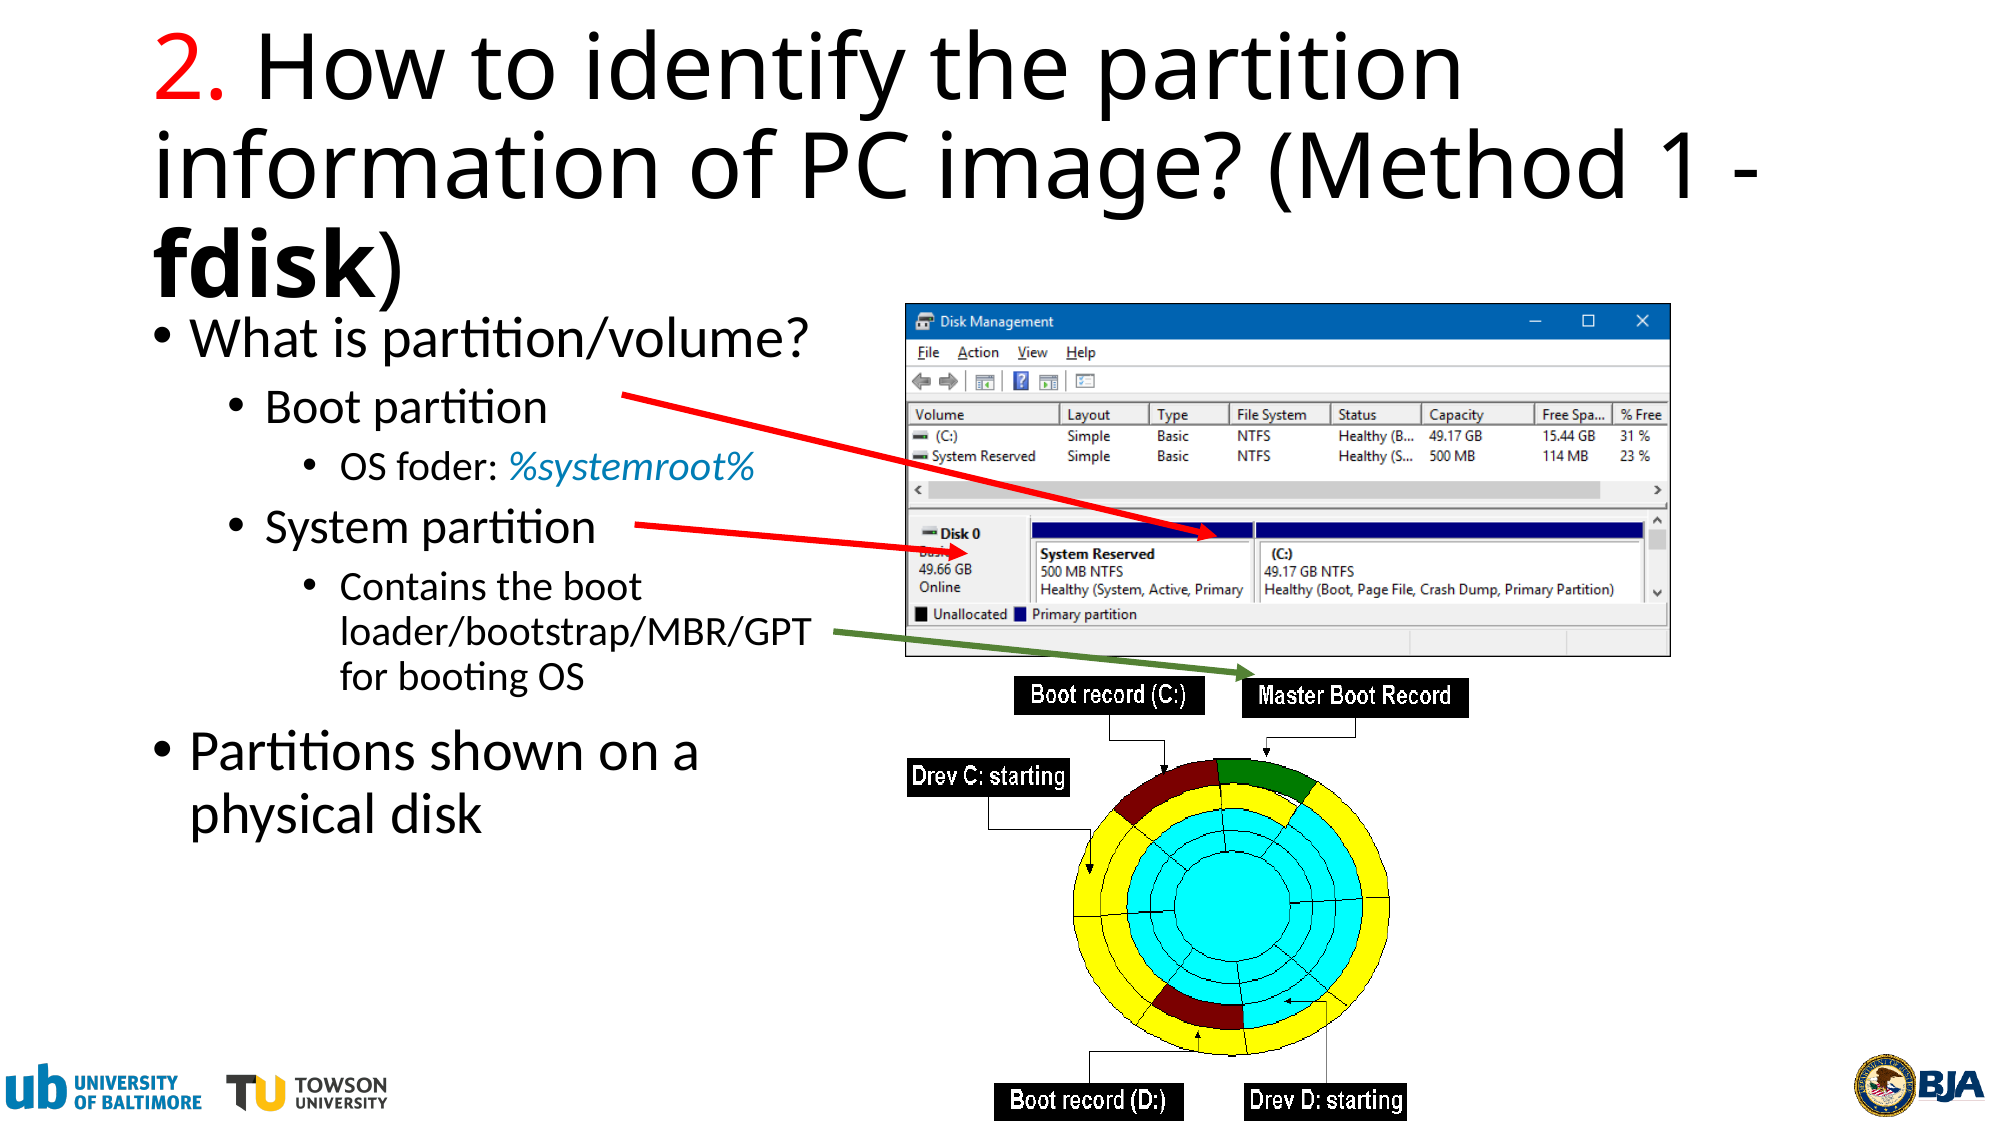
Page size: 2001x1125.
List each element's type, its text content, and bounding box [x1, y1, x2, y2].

list What is partition/volume? Boot partition OS foder: %systemroot% System partition Contains the boot loader/bootstrap/MBR/GPT for booting OS Partitions shown on a physical disk [137, 299, 854, 1013]
picture [905, 674, 1470, 1125]
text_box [634, 537, 968, 554]
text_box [621, 394, 1218, 537]
picture [1854, 1054, 1986, 1117]
picture [0, 1031, 407, 1125]
title 2. How to identify the partition information of PC image? (Method 1 -fdisk) [137, 59, 1863, 278]
picture [905, 303, 1671, 657]
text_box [833, 631, 1256, 675]
